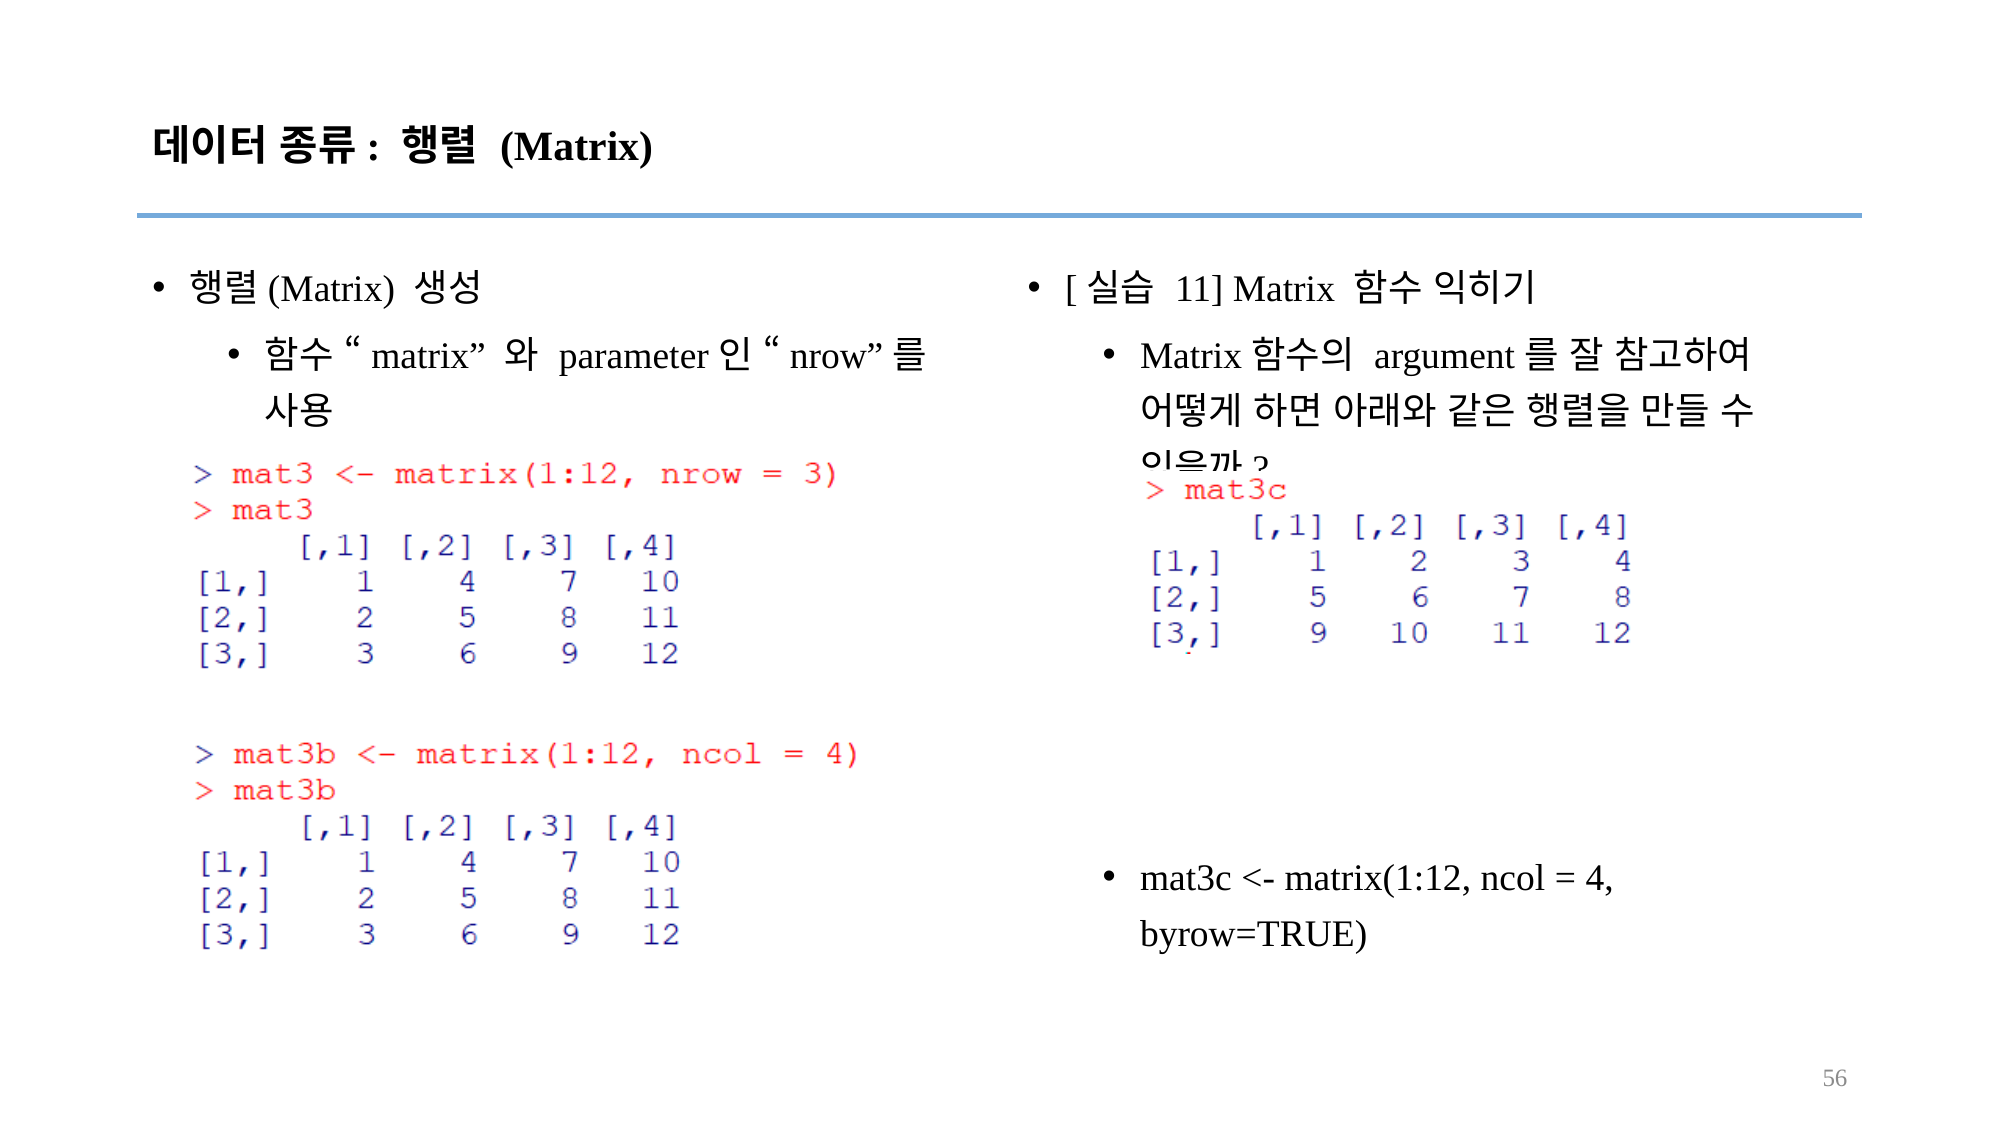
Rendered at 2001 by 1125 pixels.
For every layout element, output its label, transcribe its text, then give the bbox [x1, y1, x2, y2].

title 데이터 종류: 행렬 (Matrix) [137, 59, 1863, 216]
picture [185, 732, 862, 954]
picture [1139, 470, 1649, 654]
list 행렬(Matrix) 생성 함수 “matrix” 와 parameter인 “nrow”를 사용 [137, 245, 988, 1014]
picture [185, 452, 847, 673]
slide_number 56 [1412, 1042, 1863, 1103]
list [실습 11] Matrix 함수 익히기 Matrix함수의 argument를 잘 참고하여 어떻게 하면 아래와 같은 행렬을 만들 수 있을까? mat3c <- matrix(1:12, ncol = 4, byrow=TRUE) [1012, 245, 1863, 1014]
